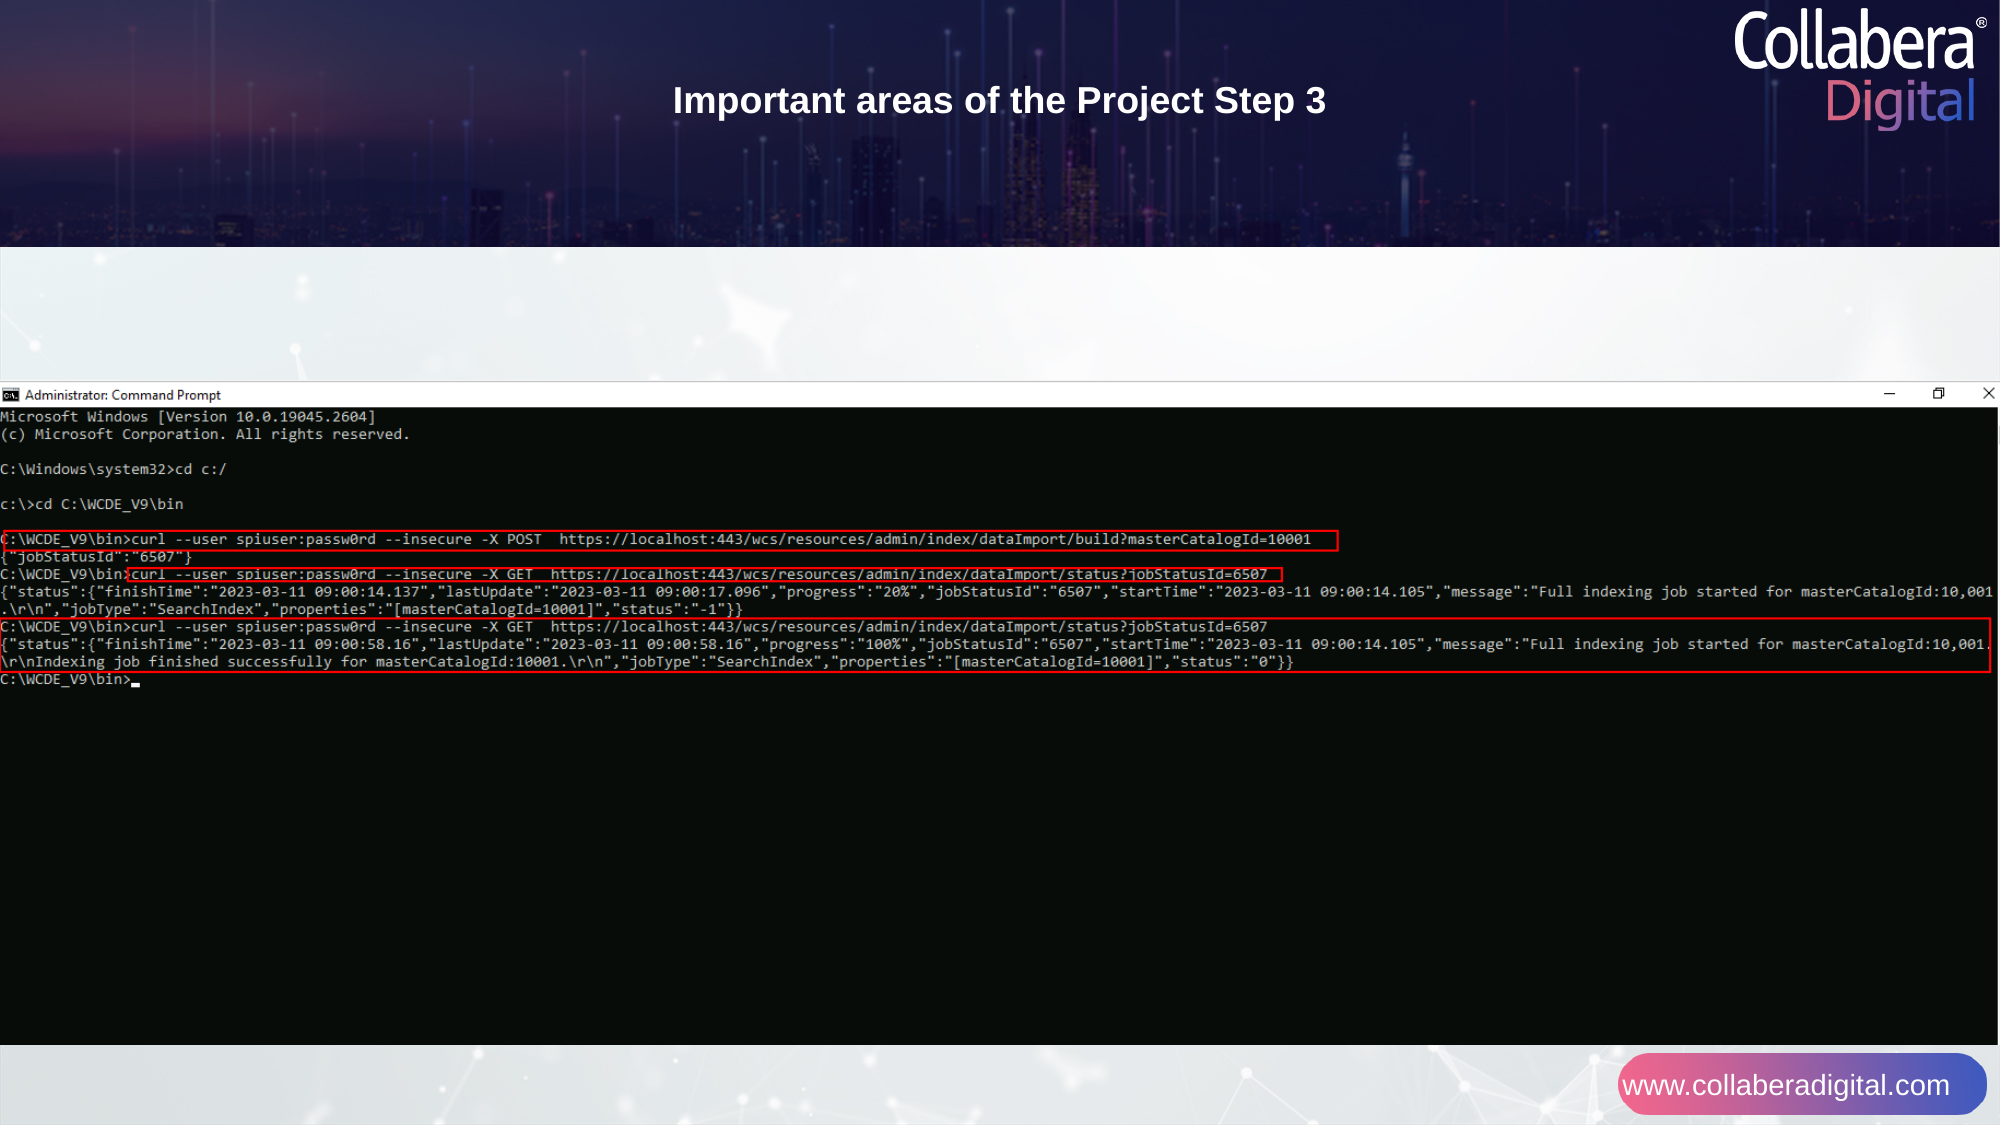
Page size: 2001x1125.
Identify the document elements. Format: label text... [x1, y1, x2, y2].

text_box Important areas of the Project Step 3 [657, 68, 1342, 129]
picture [0, 0, 2000, 1125]
